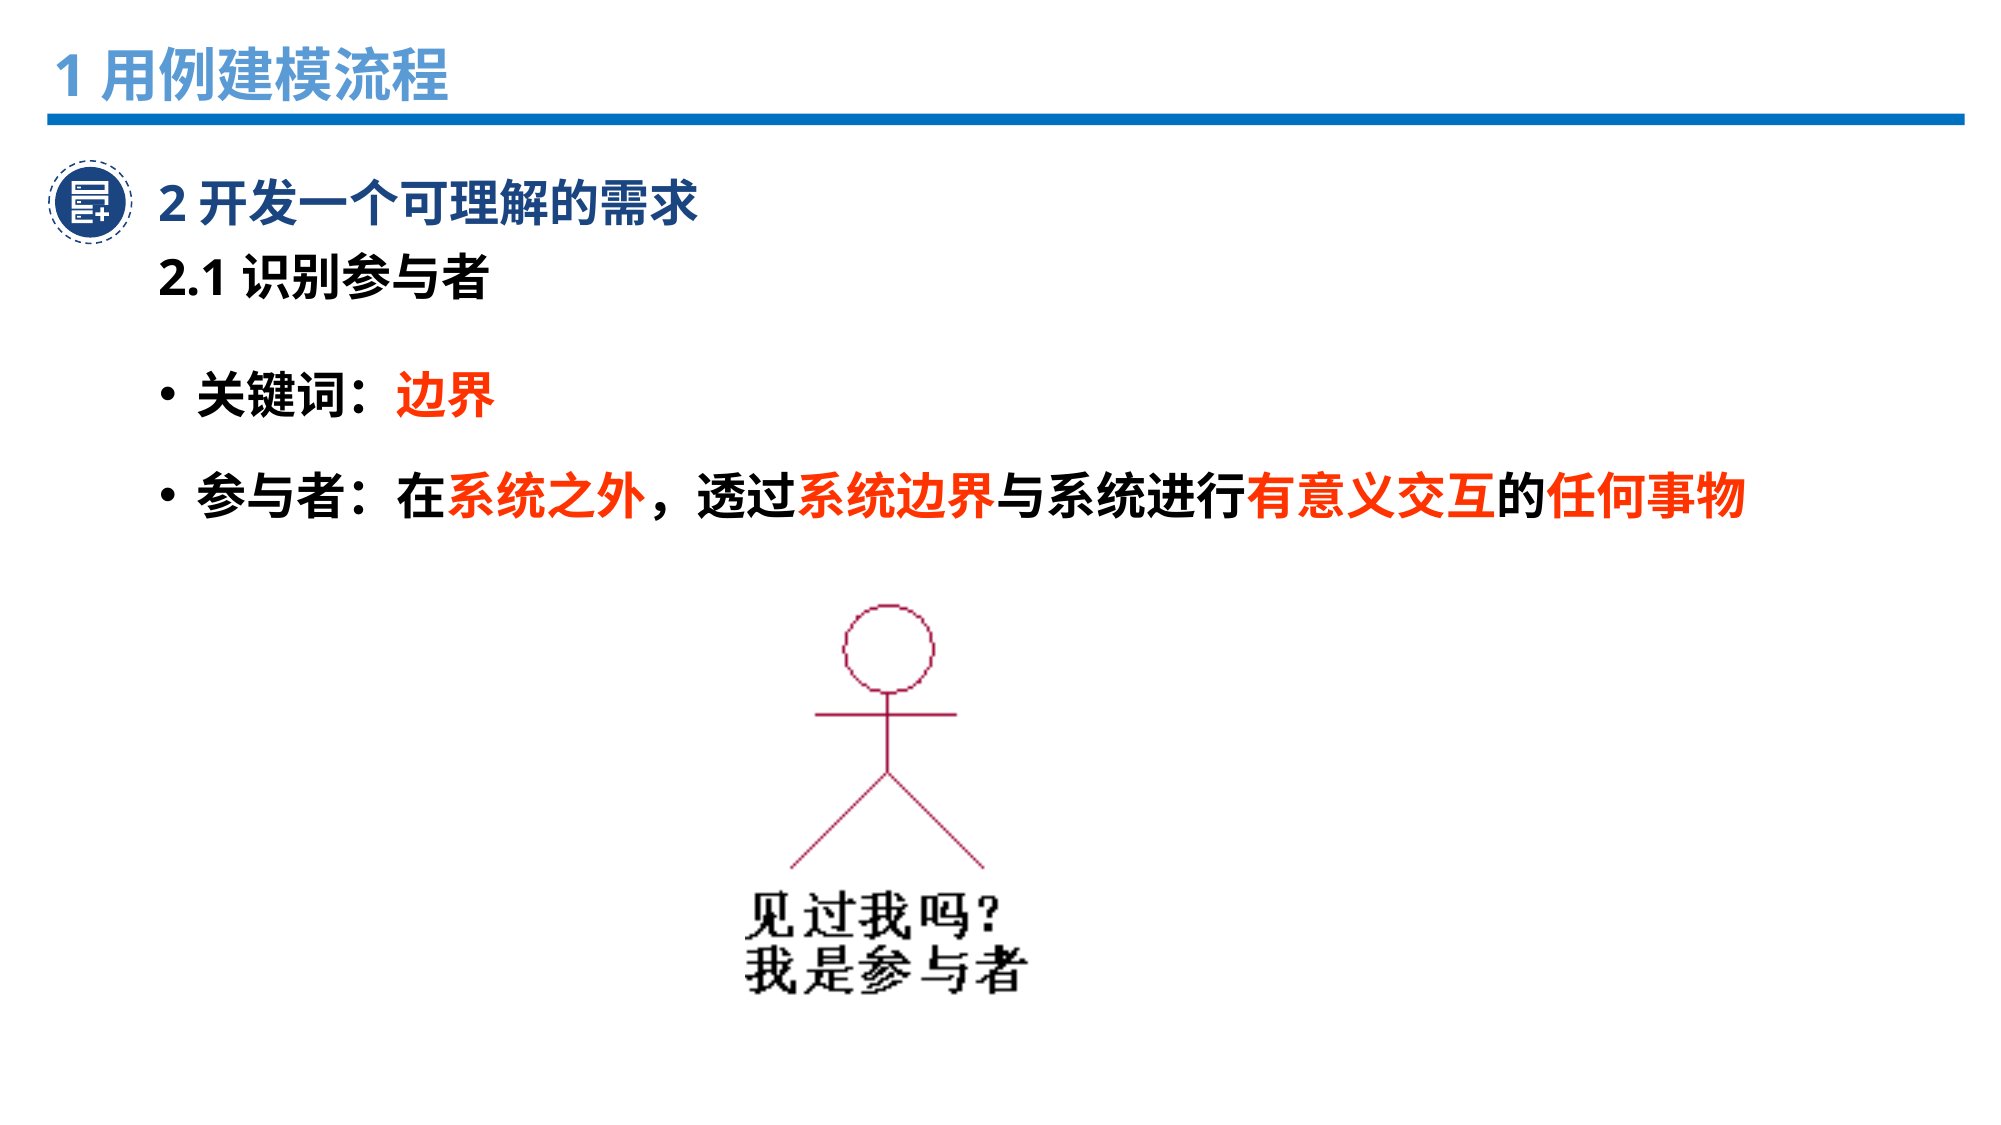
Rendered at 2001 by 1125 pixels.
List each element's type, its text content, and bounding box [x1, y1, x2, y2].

text_box [67, 238, 111, 245]
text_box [55, 166, 126, 238]
text_box [47, 179, 55, 226]
text_box 1用例建模流程 [38, 30, 465, 116]
text_box 关键词：边界 参与者：在系统之外，透过系统边界与系统进行有意义交互的任何事物 [69, 326, 1936, 1041]
text_box 2.1识别参与者 [143, 244, 1730, 326]
text_box 2开发一个可理解的需求 [143, 164, 714, 239]
text_box [126, 179, 133, 225]
text_box [69, 159, 113, 166]
picture [745, 589, 1034, 1004]
